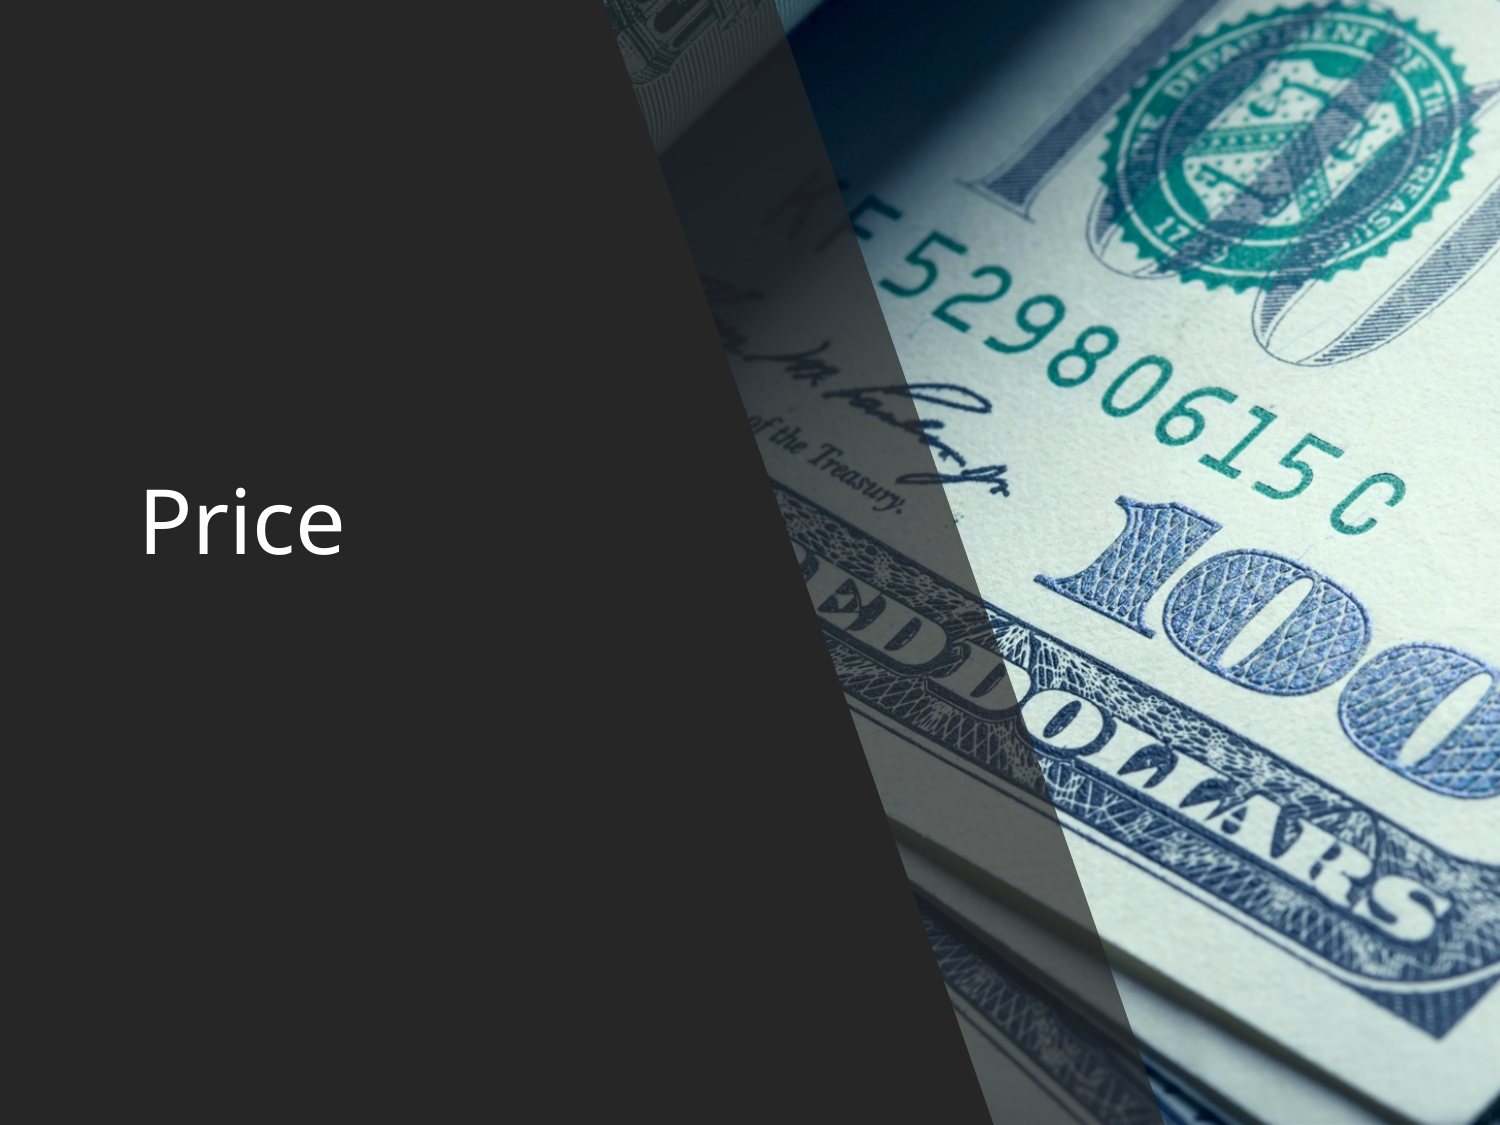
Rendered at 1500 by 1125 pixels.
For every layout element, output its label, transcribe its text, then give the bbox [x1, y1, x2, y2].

text_box [0, 0, 592, 1125]
text_box Price [123, 469, 592, 582]
picture [592, 0, 1500, 1125]
